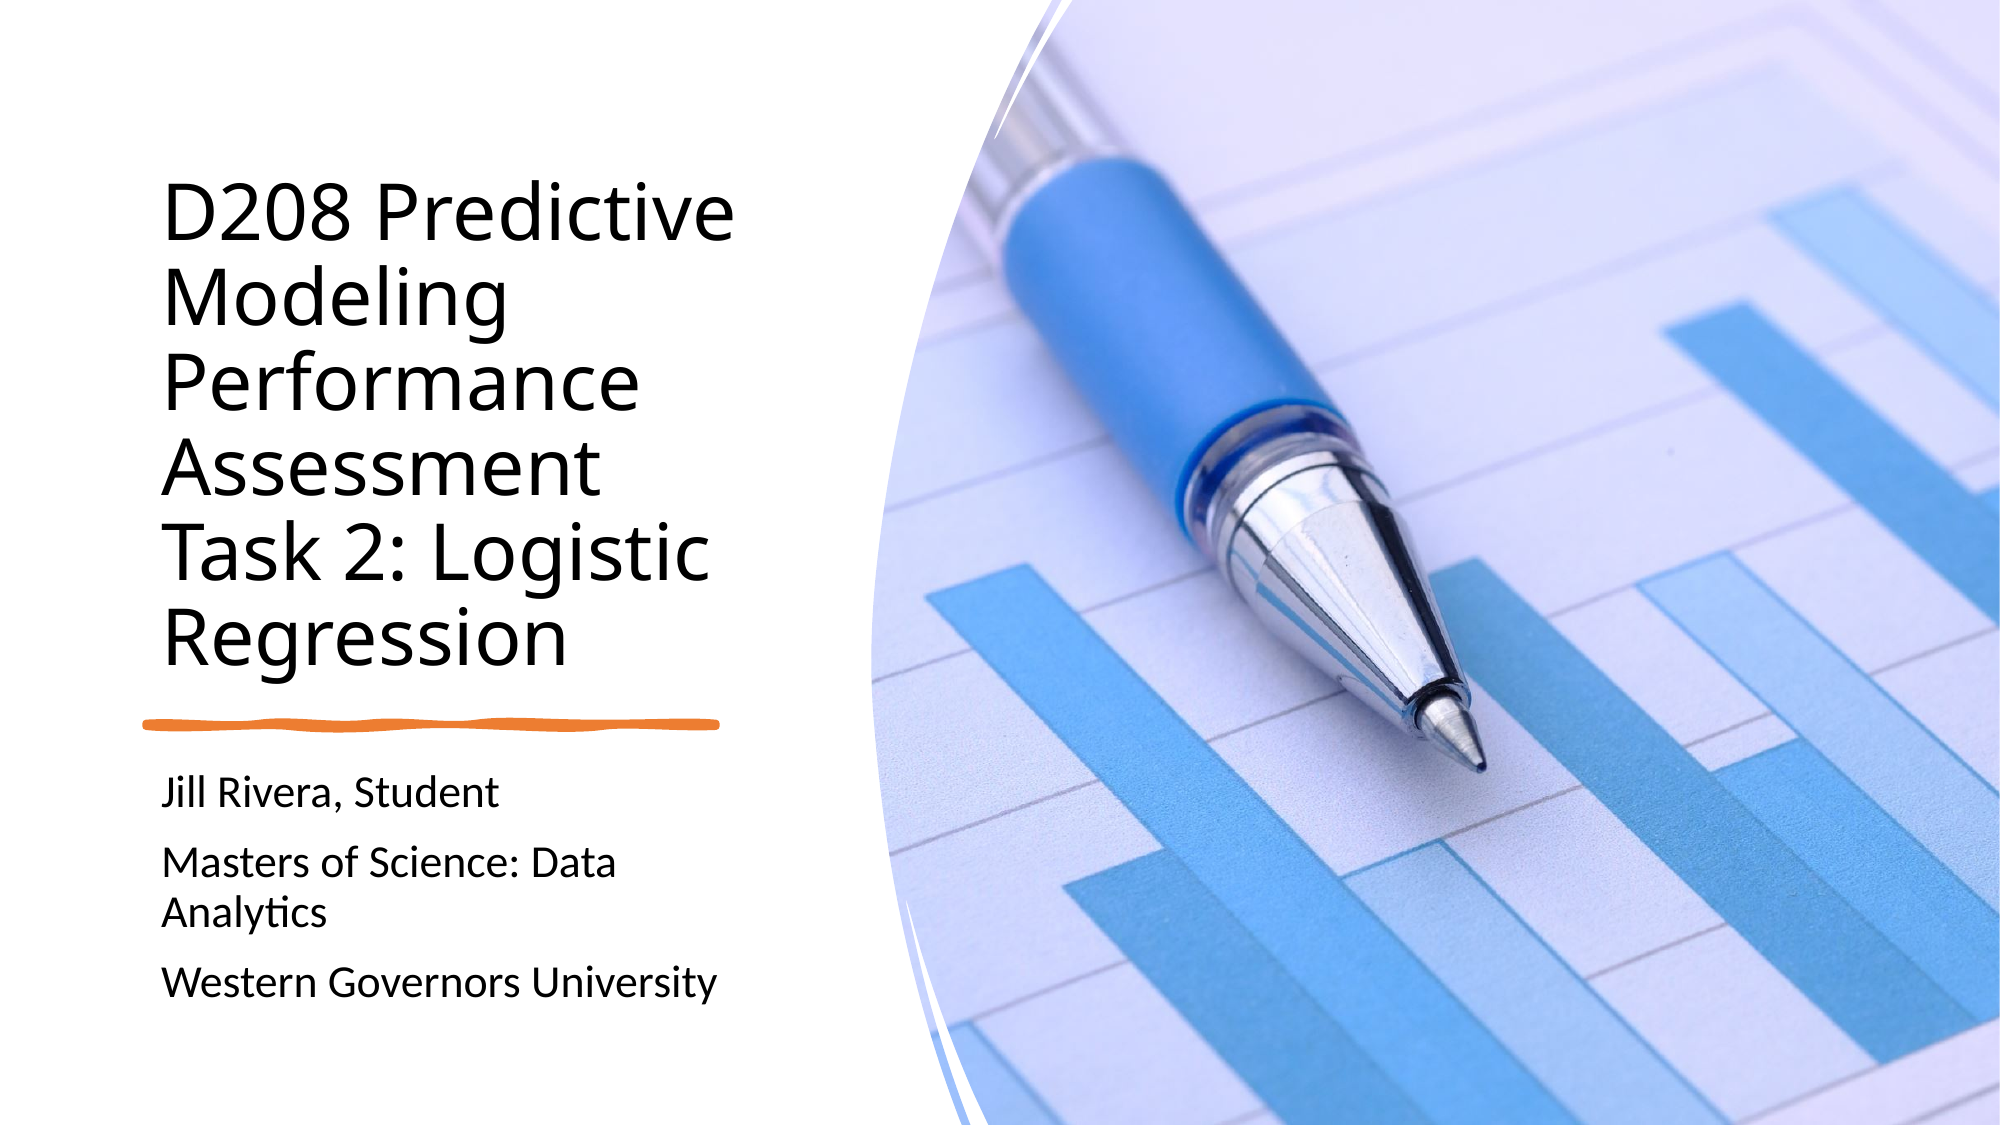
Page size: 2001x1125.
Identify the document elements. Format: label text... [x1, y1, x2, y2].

picture [871, 0, 2000, 1125]
title D208 Predictive Modeling Performance Assessment Task 2: Logistic Regression [146, 104, 759, 690]
text_box [144, 720, 718, 730]
text_box [0, 0, 871, 1125]
subtitle Jill Rivera, Student Masters of Science: Data Analytics Western Governors University [146, 760, 759, 1019]
